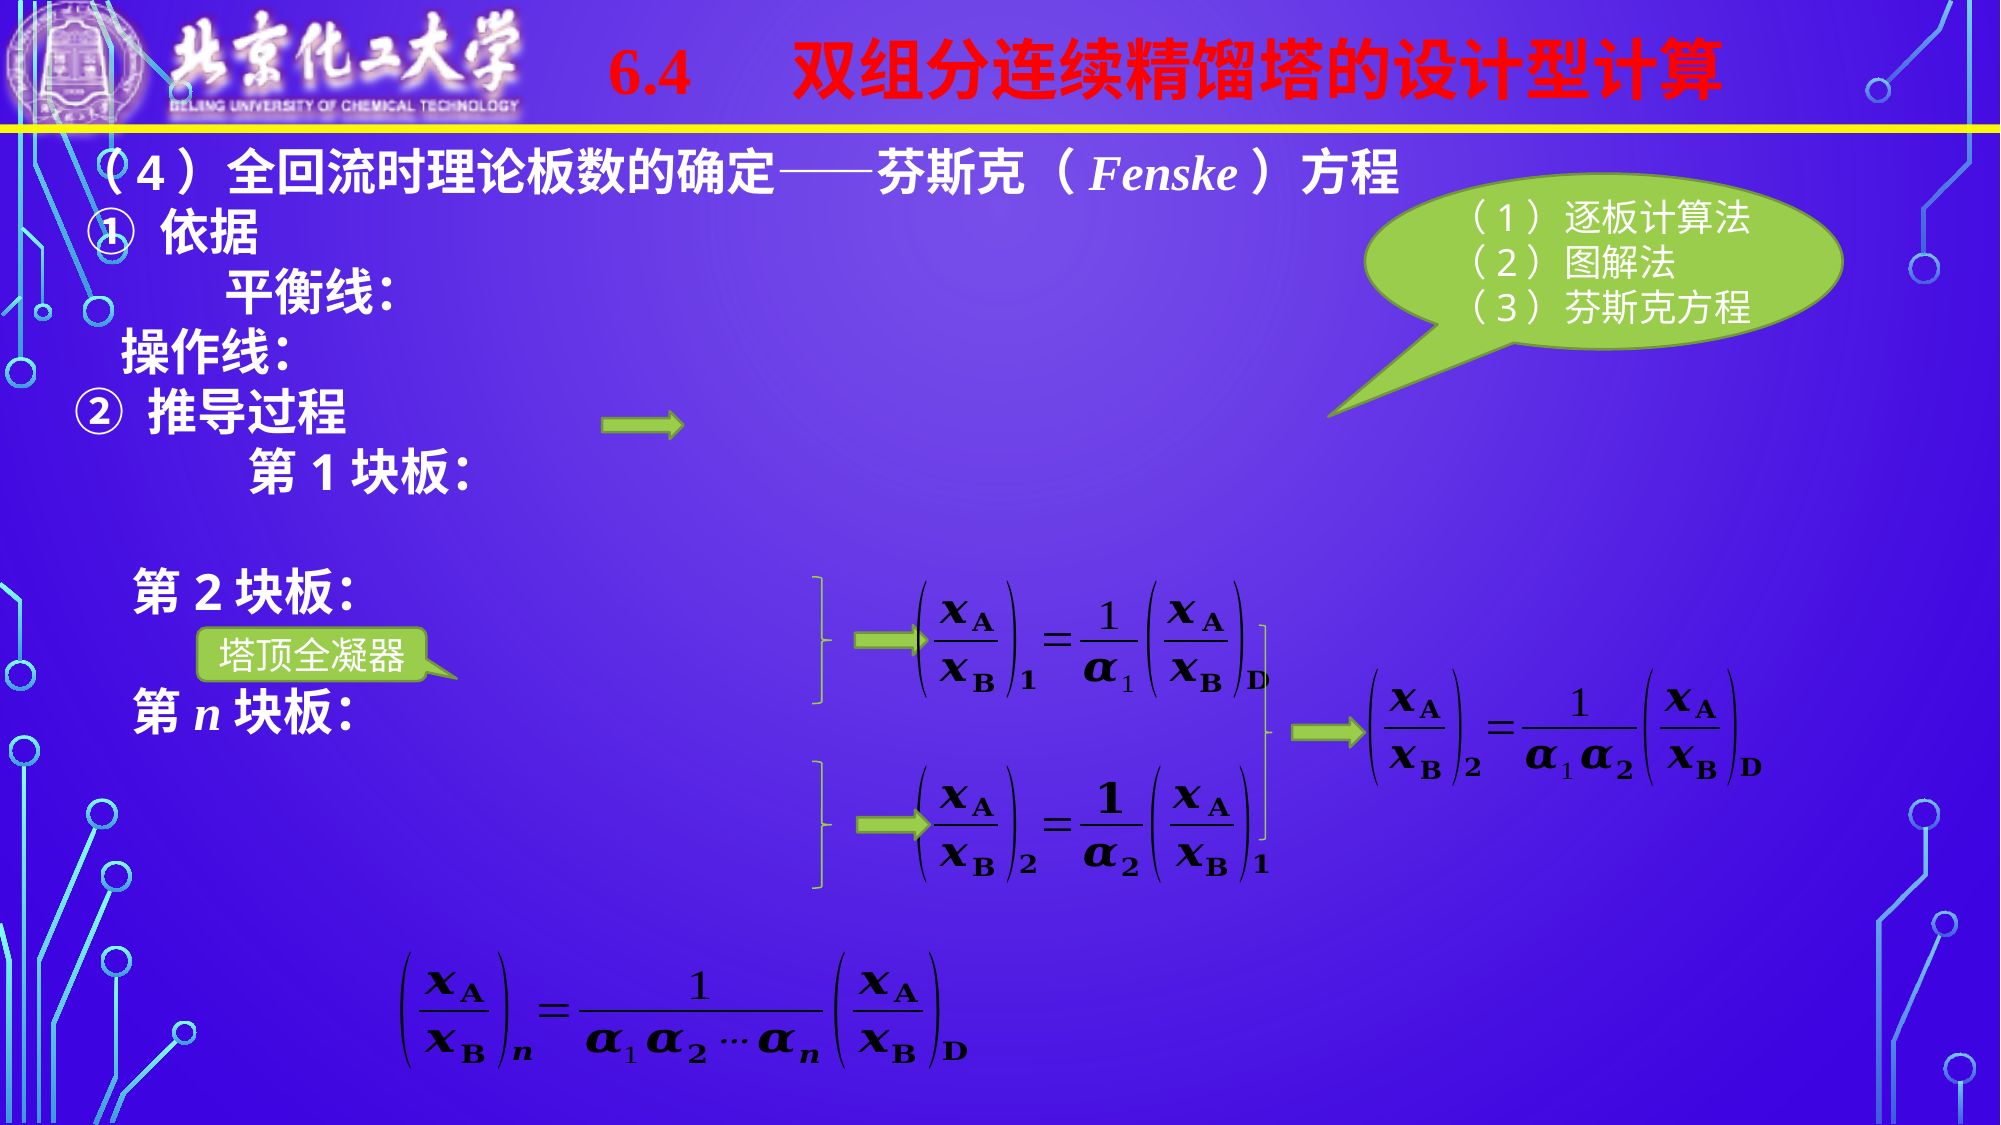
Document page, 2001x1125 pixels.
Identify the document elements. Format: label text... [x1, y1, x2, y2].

text_box [853, 623, 917, 657]
text_box 6.4 双组分连续精馏塔的设计型计算 [593, 20, 1775, 116]
text_box （1）逐板计算法 （2）图解法 （3）芬斯克方程 [1327, 172, 1845, 418]
text_box [600, 409, 685, 441]
text_box [812, 575, 833, 705]
text_box [1258, 624, 1273, 841]
text_box [812, 760, 833, 889]
text_box [1290, 716, 1366, 749]
text_box [855, 808, 931, 841]
picture [5, 0, 531, 124]
text_box [920, 630, 929, 650]
text_box 塔顶全凝器 [195, 626, 458, 683]
